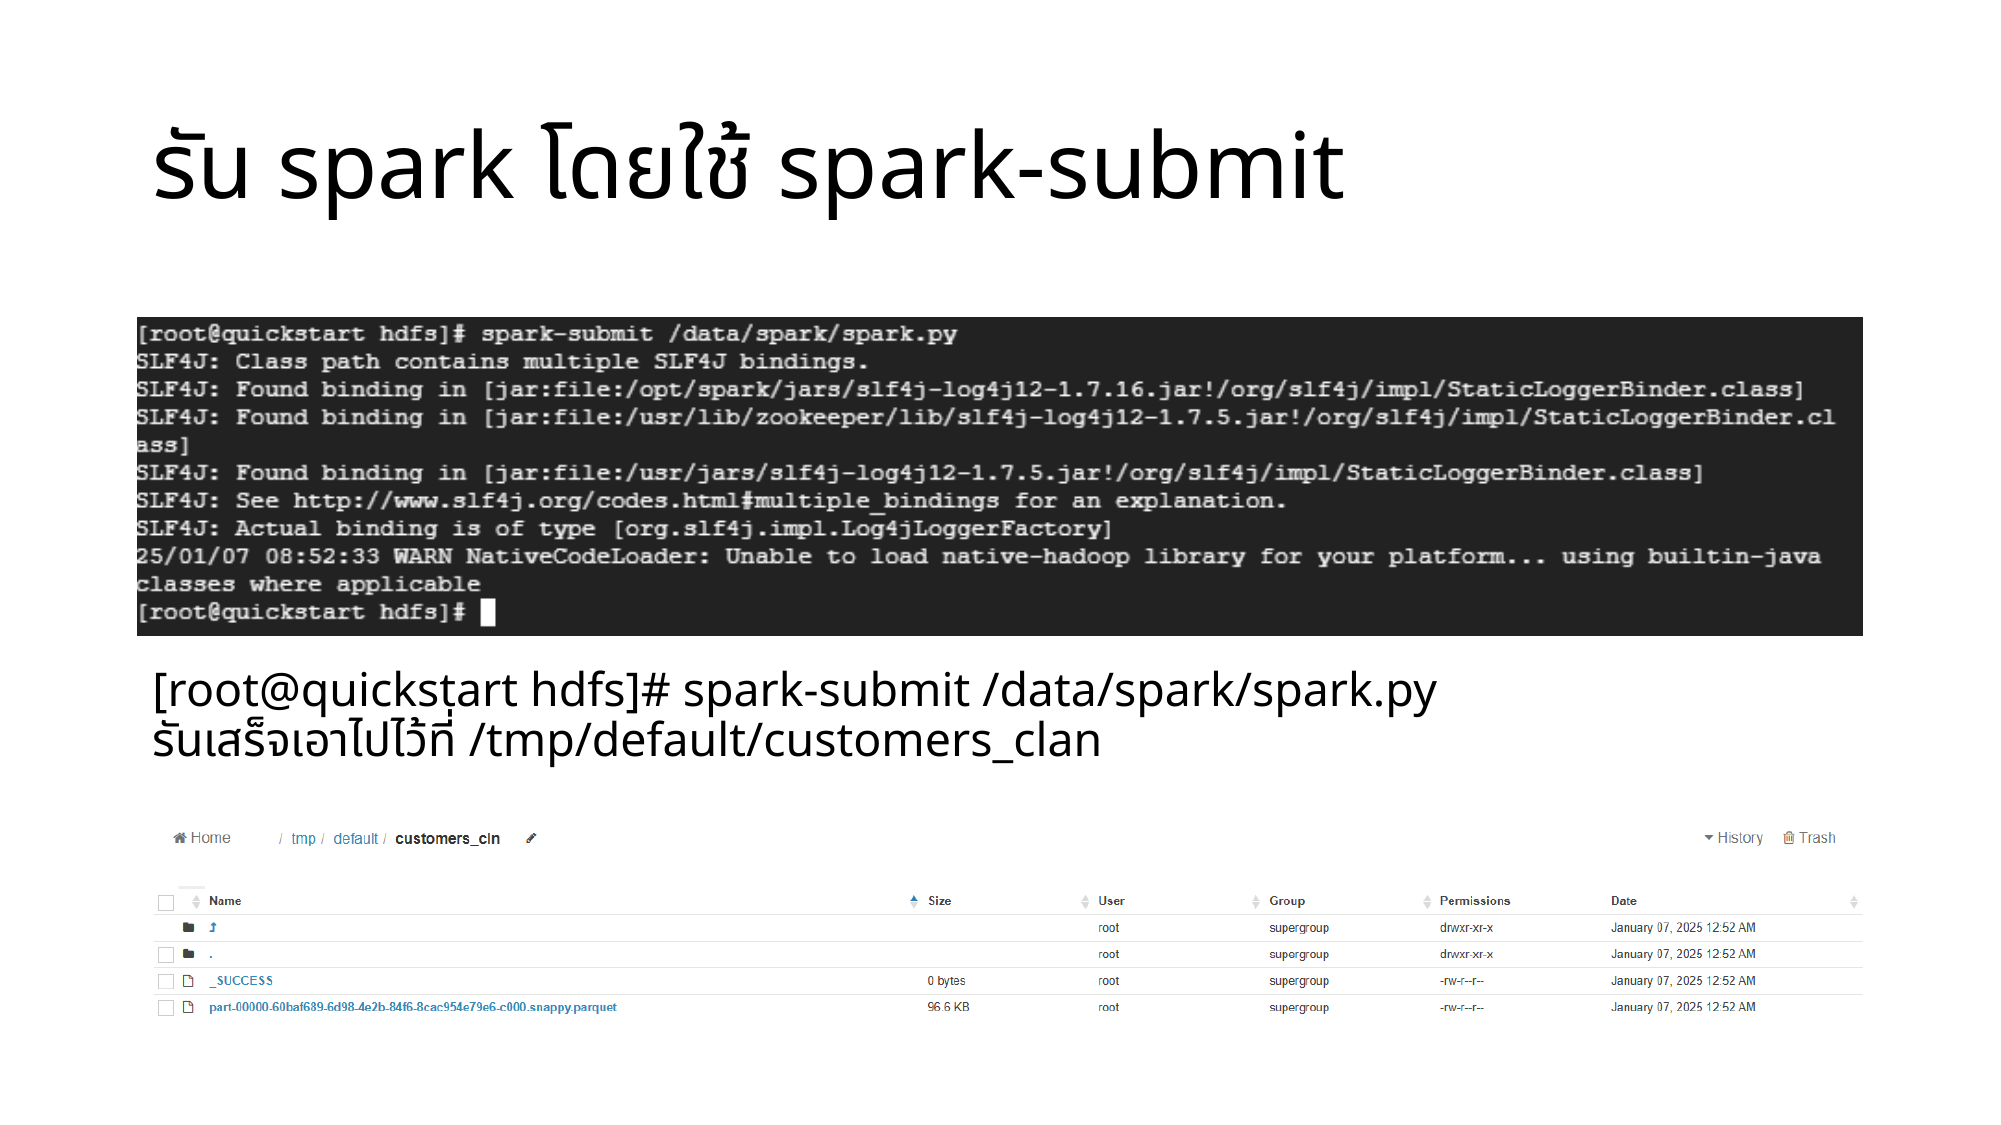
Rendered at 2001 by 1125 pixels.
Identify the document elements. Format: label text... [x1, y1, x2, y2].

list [137, 317, 1863, 636]
title รัน spark โดยใช้ spark-submit [137, 59, 1863, 278]
picture [137, 802, 1865, 1066]
text_box [root@quickstart hdfs]# spark-submit /data/spark/spark.py รันเสร็จเอาไปไว้ที่ /tmp/default/customers_clan [137, 658, 1863, 774]
